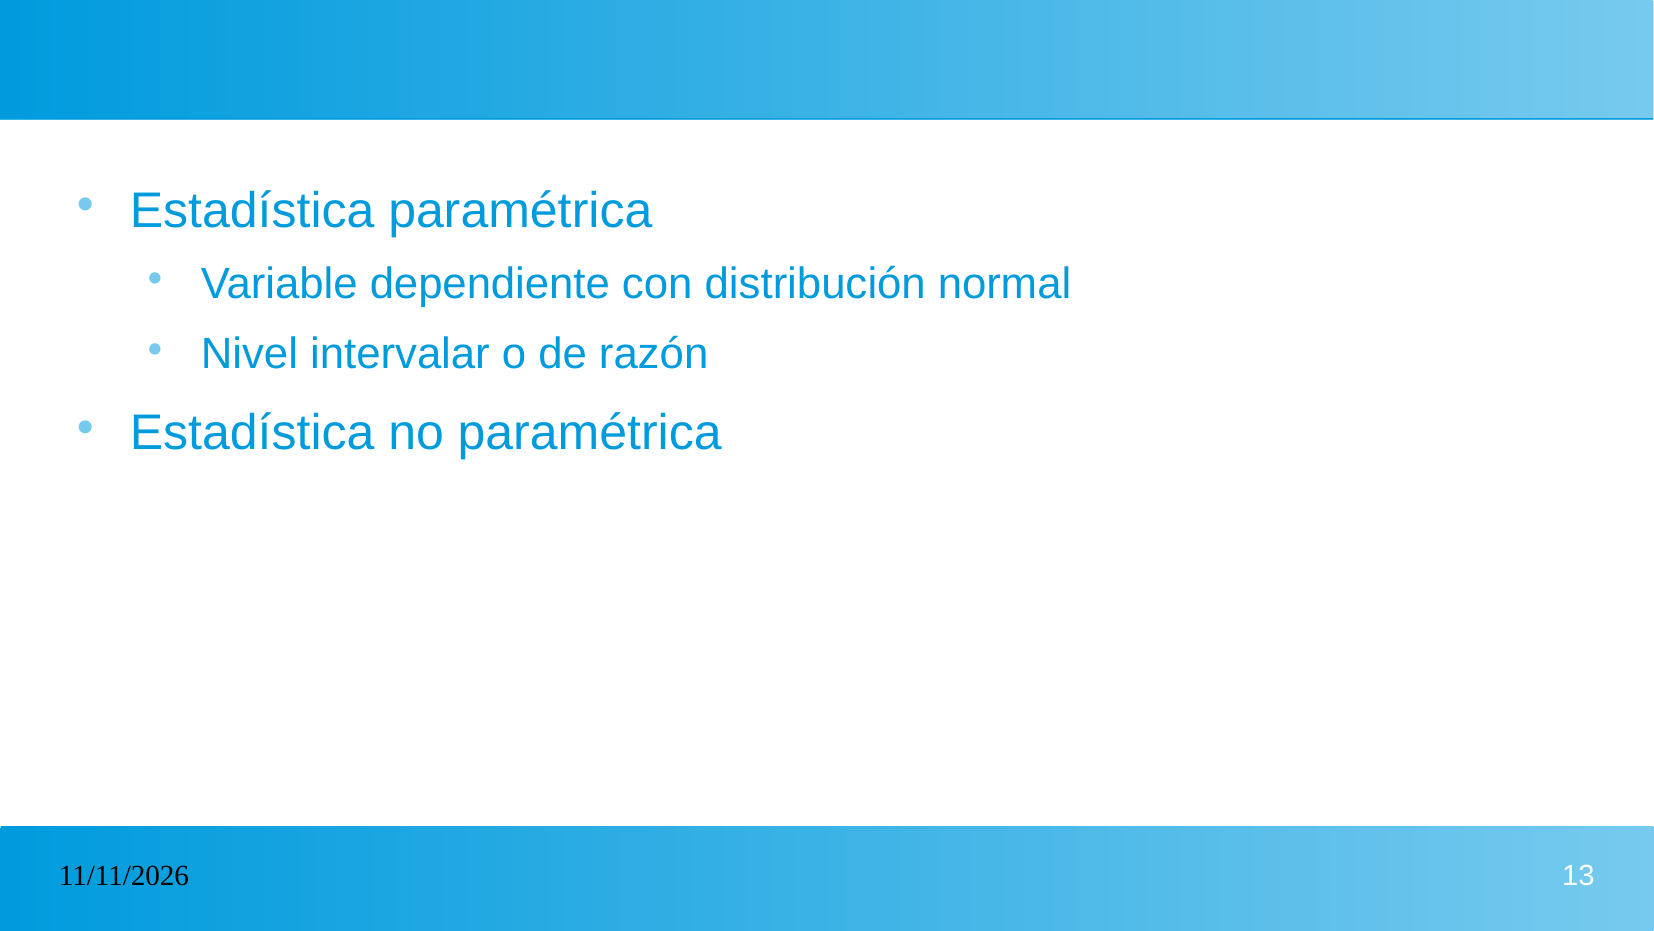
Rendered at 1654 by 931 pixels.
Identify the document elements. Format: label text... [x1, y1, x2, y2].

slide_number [59, 856, 443, 916]
list Estadística paramétrica Variable dependiente con distribución normal Nivel intervalar o de razón Estadística no paramétrica [59, 177, 1595, 768]
slide_number 13 [1210, 856, 1595, 916]
